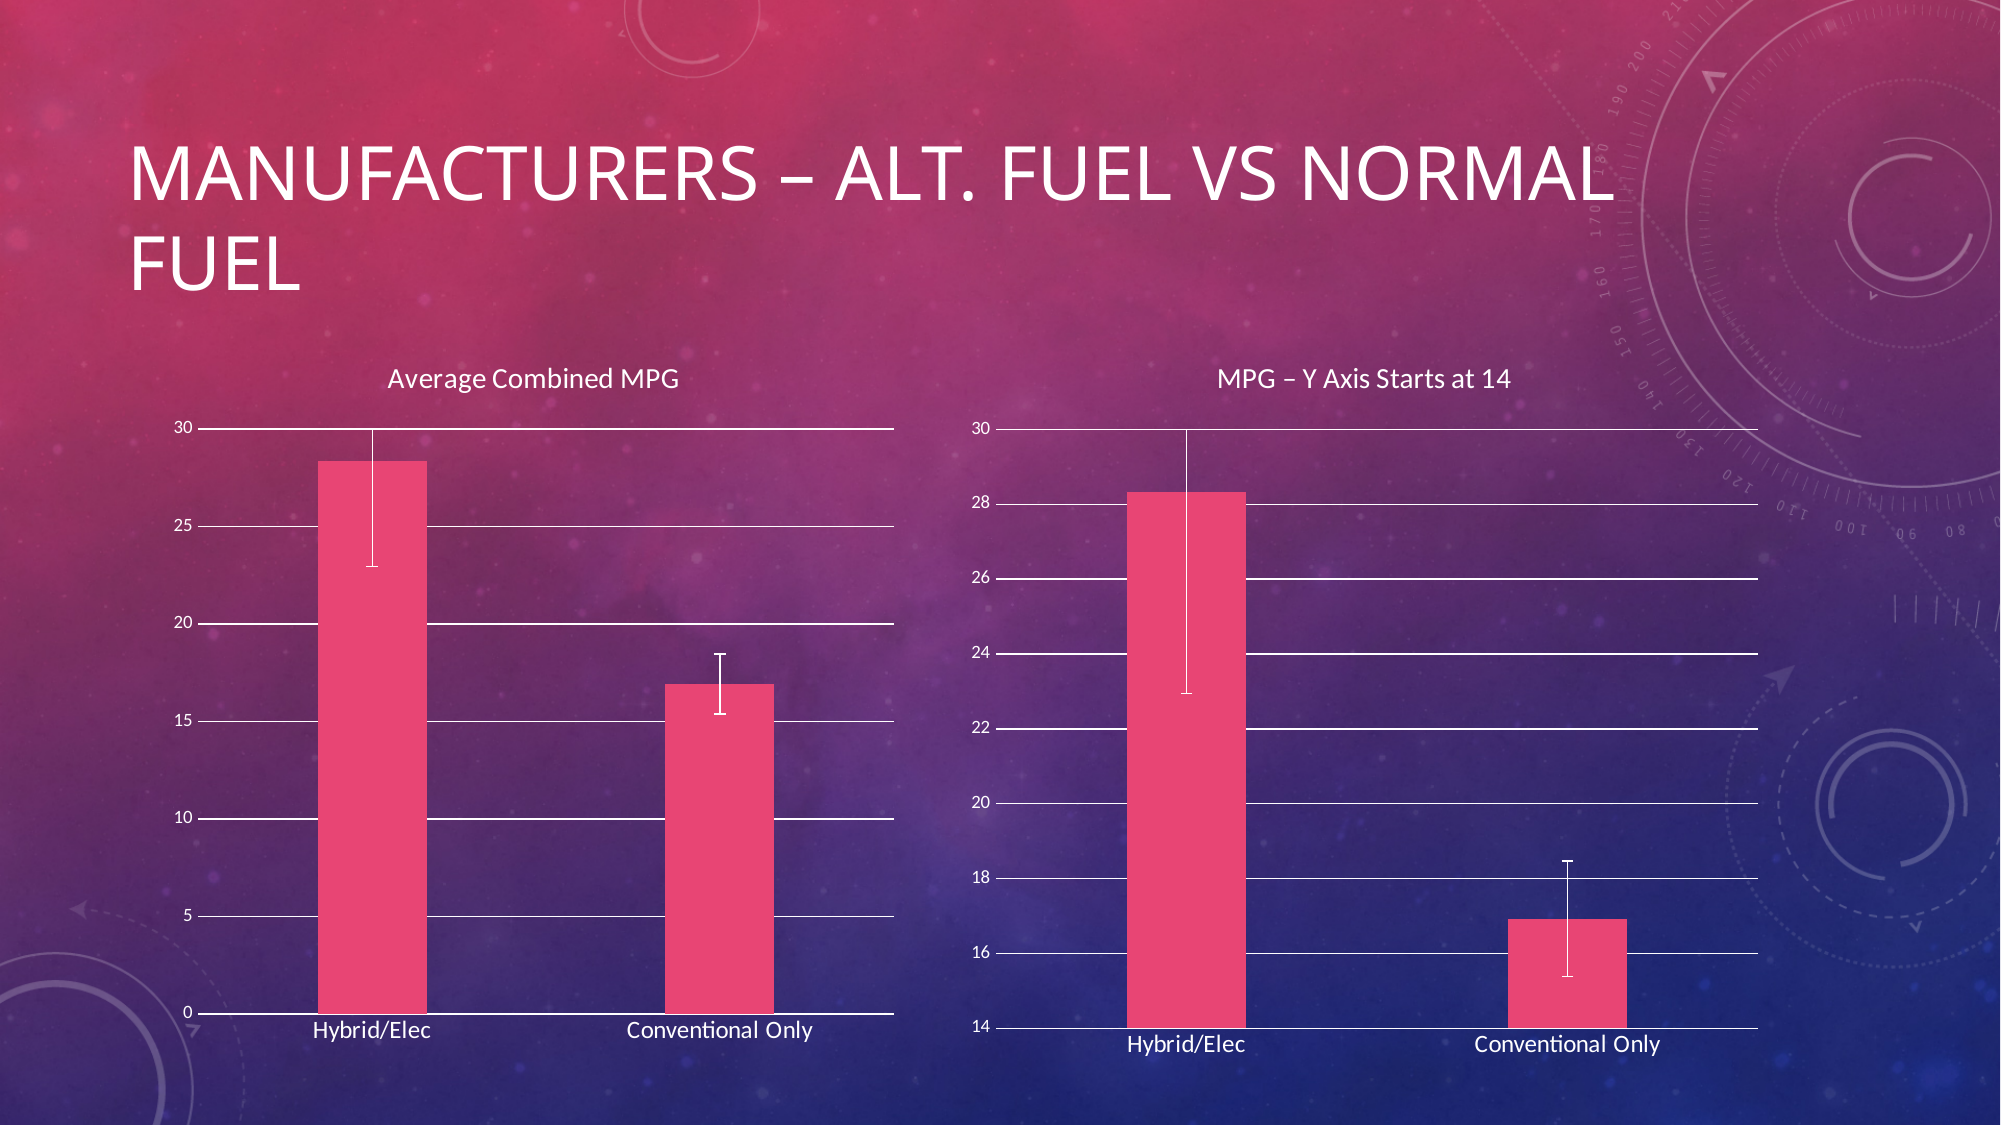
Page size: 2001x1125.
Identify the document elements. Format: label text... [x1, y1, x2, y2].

picture [0, 0, 2001, 1125]
chart [158, 334, 909, 1060]
chart [954, 334, 1775, 1075]
title Manufacturers – Alt. Fuel vs Normal fuel [112, 96, 1775, 336]
